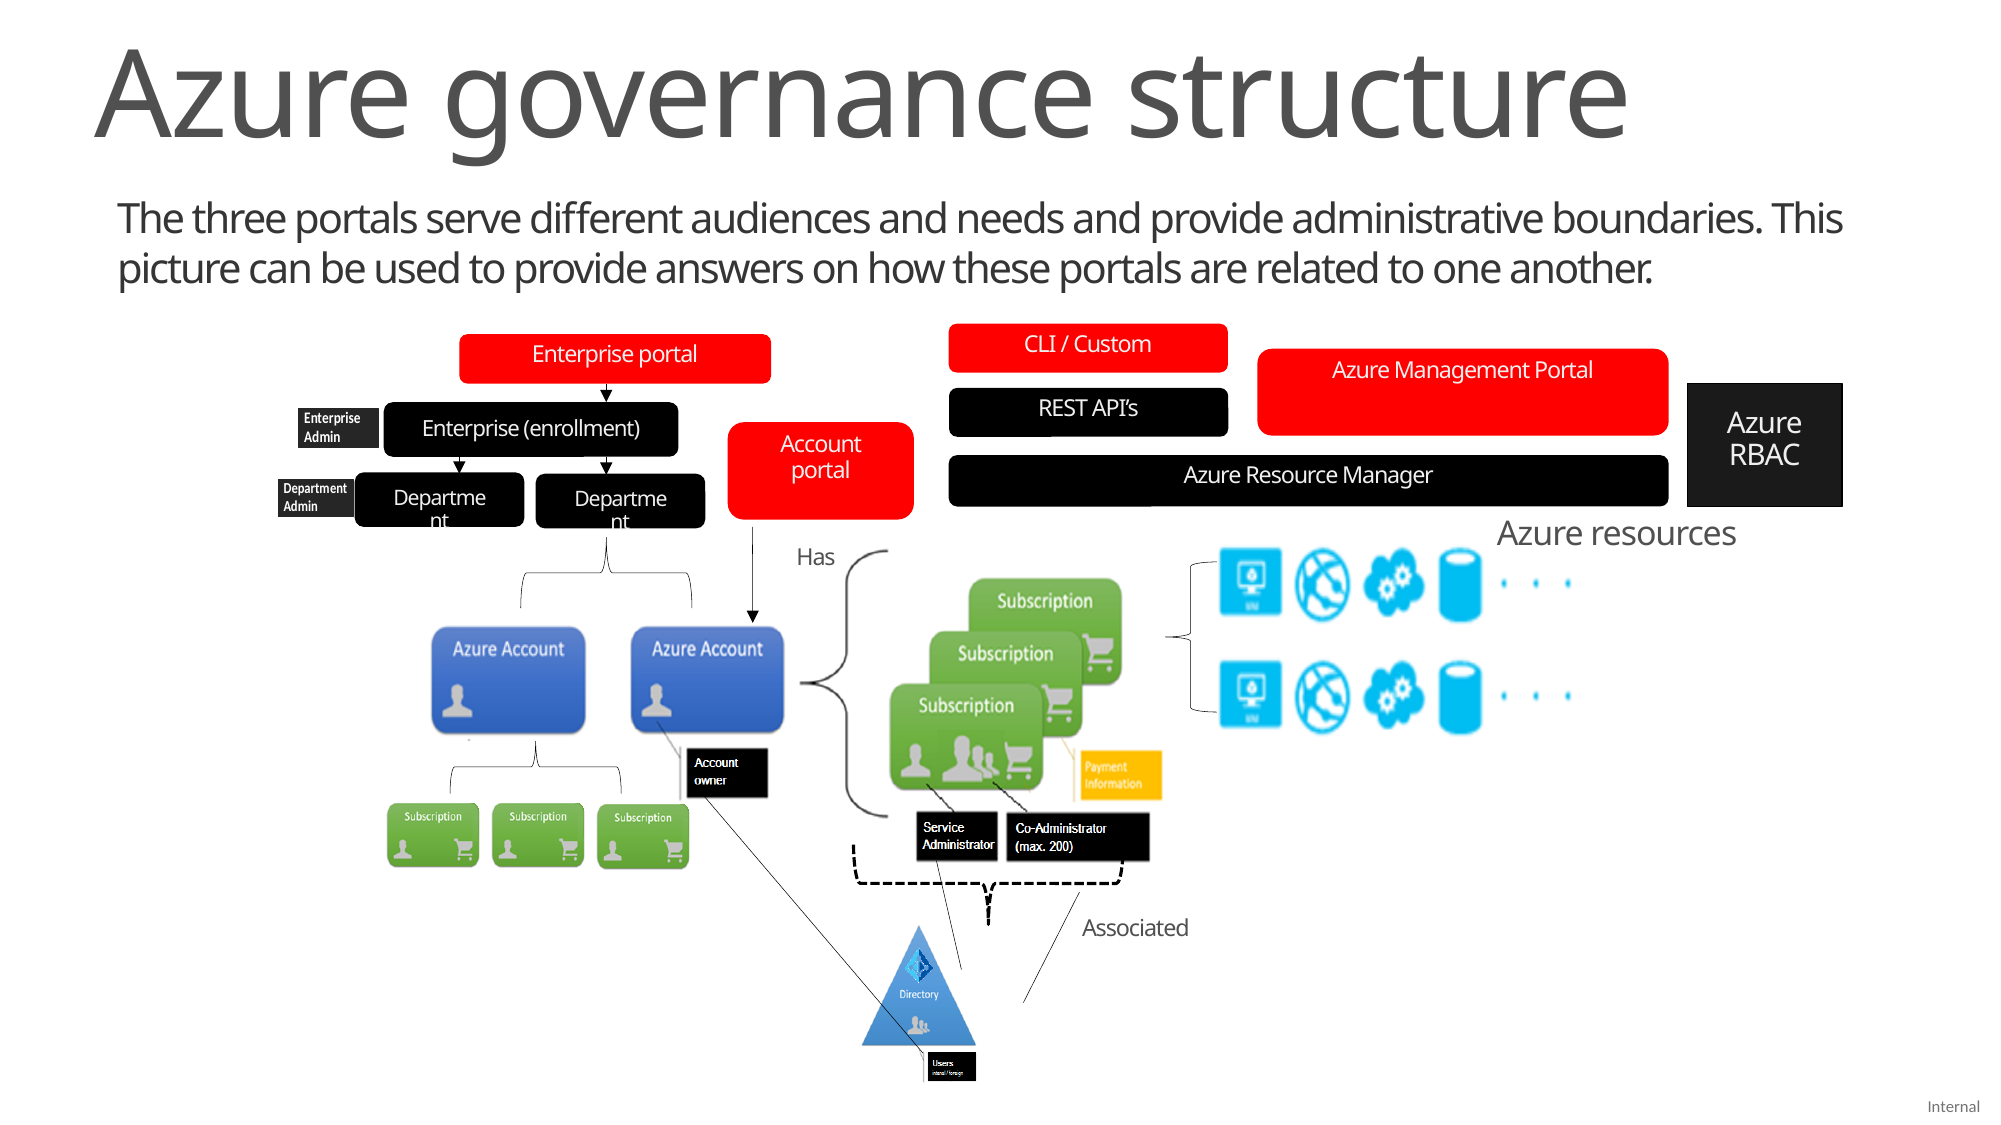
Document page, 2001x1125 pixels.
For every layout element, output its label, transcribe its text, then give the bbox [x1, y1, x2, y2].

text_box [354, 455, 706, 529]
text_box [1164, 497, 1827, 778]
picture [275, 473, 358, 524]
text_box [386, 740, 690, 871]
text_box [727, 422, 914, 623]
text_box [428, 537, 692, 741]
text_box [701, 793, 1325, 1085]
text_box Azure Management Portal [1257, 348, 1669, 436]
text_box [459, 334, 772, 403]
text_box Azure RBAC [1687, 383, 1842, 507]
text_box REST API’s [949, 387, 1229, 437]
text_box The three portals serve different audiences and needs and provide administrative boundaries. This picture can be used to provide answers on how these portals are related to one another. [102, 184, 1945, 299]
text_box Azure governance structure [70, 17, 1991, 168]
text_box Azure Resource Manager [948, 455, 1669, 507]
text_box CLI / Custom [948, 323, 1228, 373]
text_box Enterprise (enrollment) [383, 402, 679, 455]
picture [296, 402, 380, 455]
picture [623, 528, 1165, 889]
